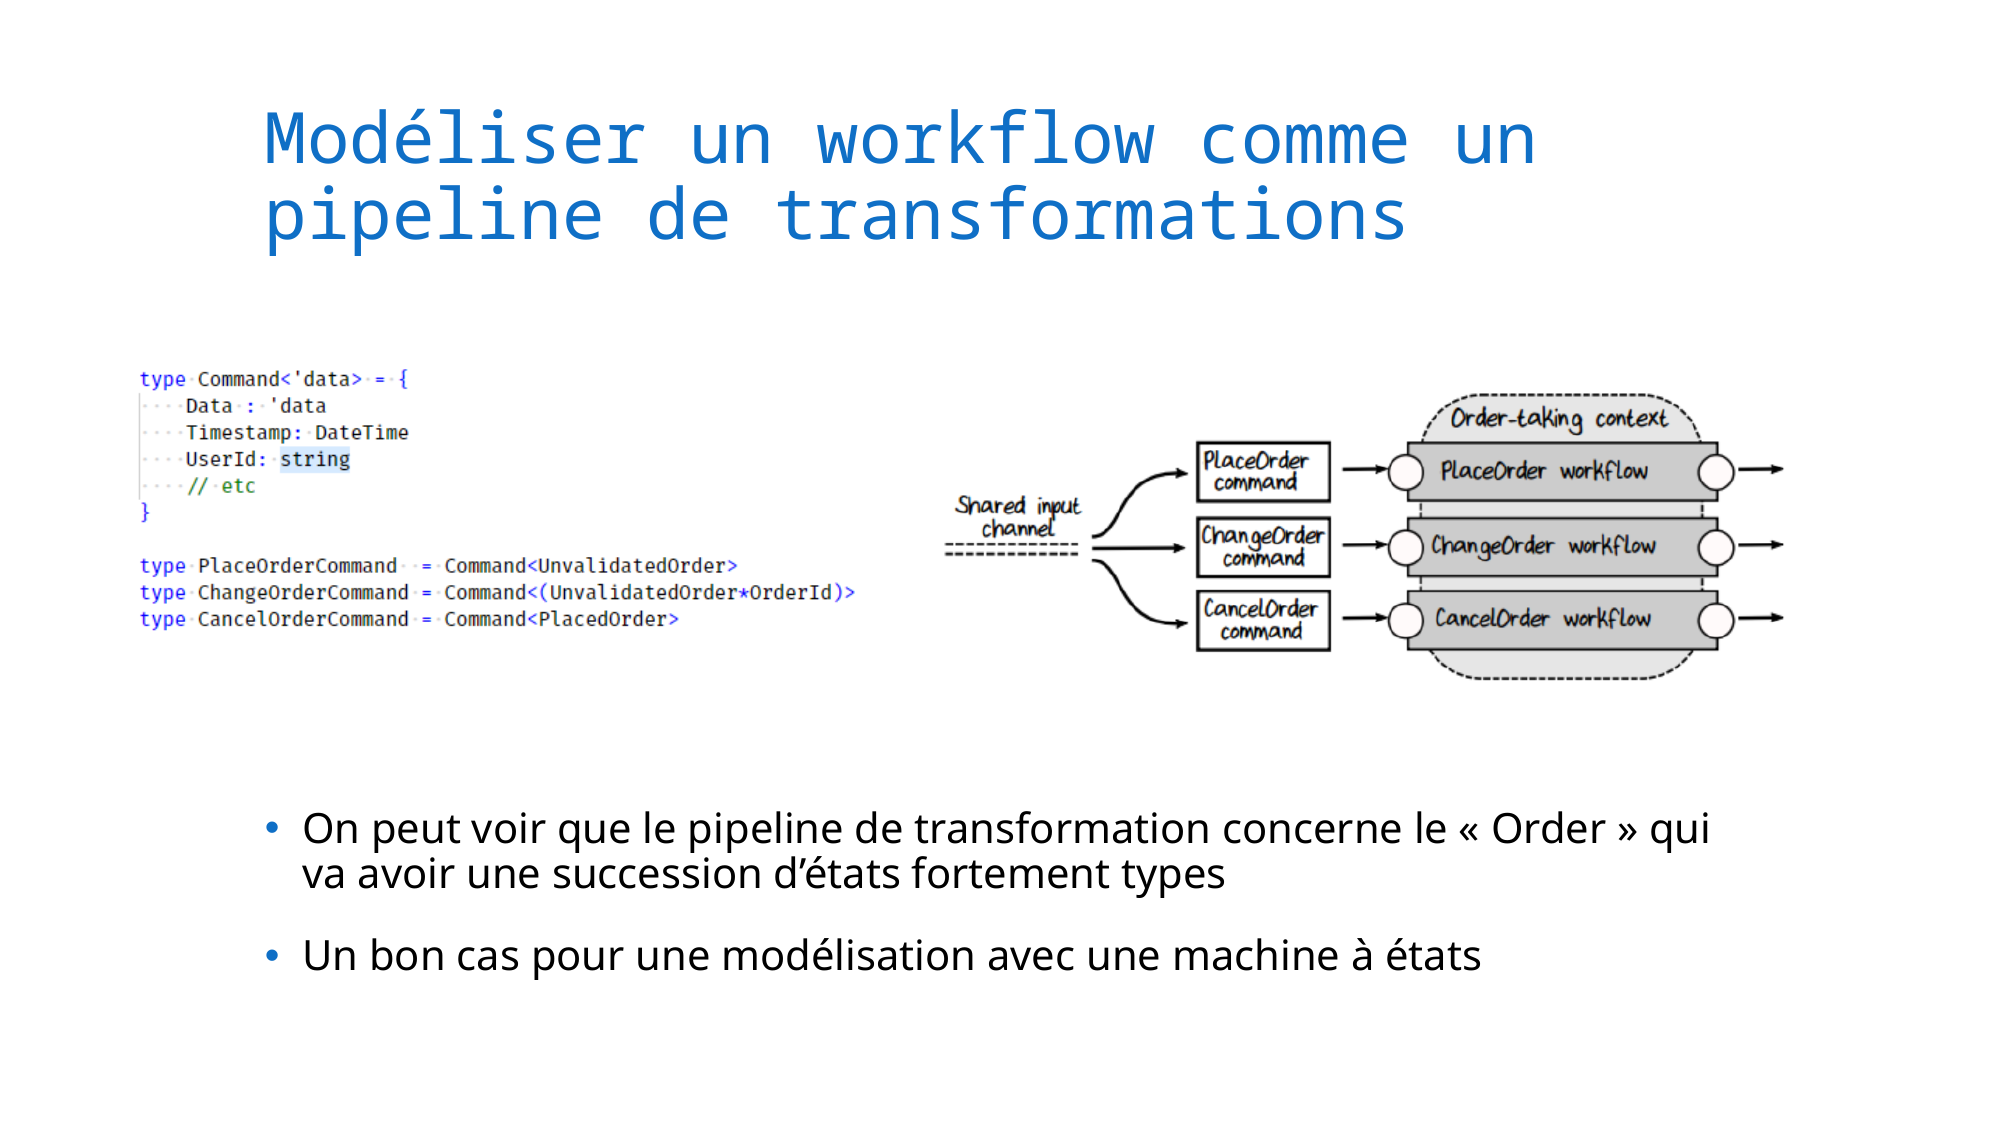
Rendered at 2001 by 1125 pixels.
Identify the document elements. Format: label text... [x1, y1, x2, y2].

text_box Modéliser un workflow comme un pipeline de transformations [249, 74, 1750, 263]
picture [893, 373, 1799, 699]
text_box On peut voir que le pipeline de transformation concerne le « Order » qui va avoir une succession d’états fortement types Un bon cas pour une modélisation avec une machine à états [249, 299, 1750, 1000]
picture [125, 361, 859, 636]
